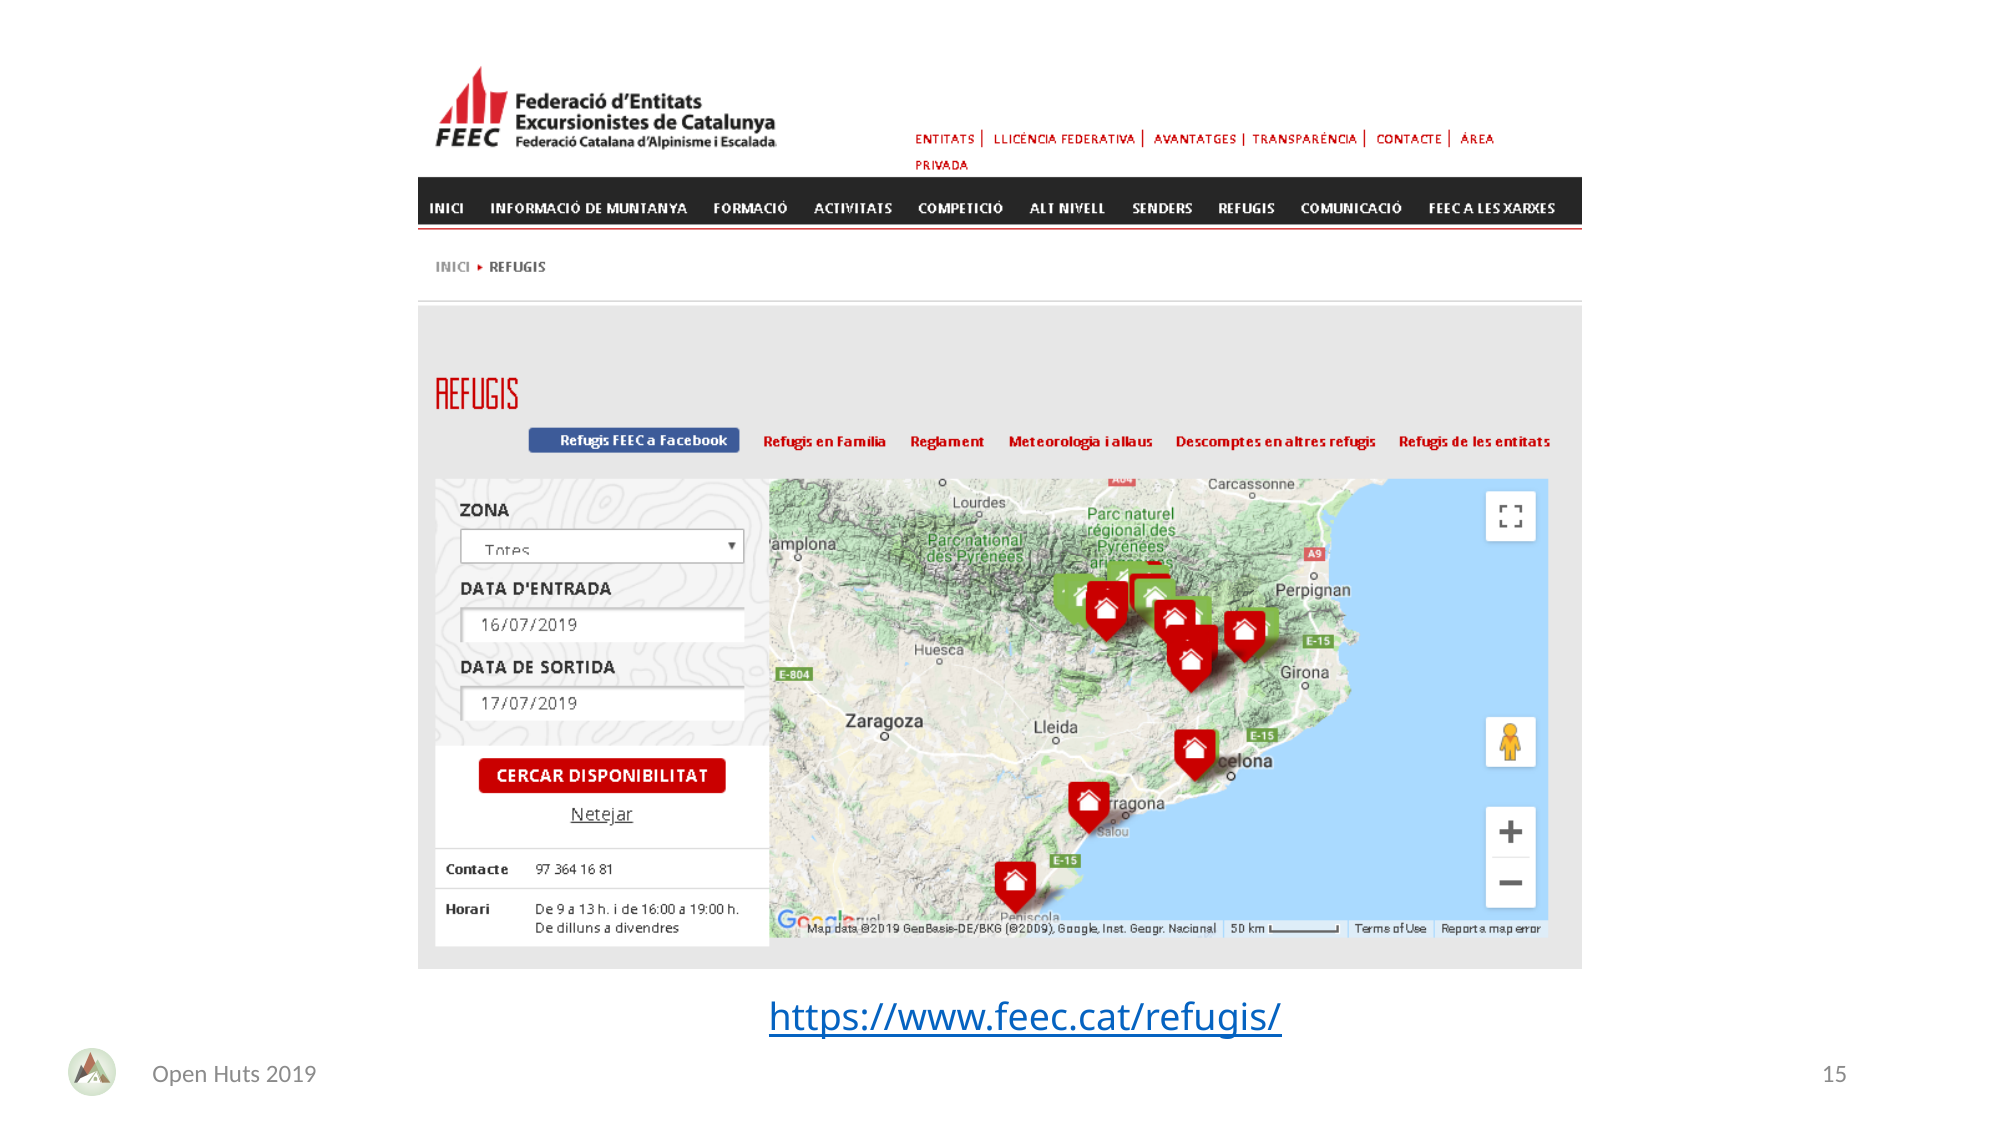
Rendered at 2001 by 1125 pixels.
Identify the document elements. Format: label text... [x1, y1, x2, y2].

slide_number 14 [1412, 1042, 1863, 1103]
slide_number Open Huts 2019 [137, 1042, 588, 1103]
picture [68, 1048, 116, 1096]
text_box https://www.feec.cat/refugis/ [753, 985, 1297, 1052]
picture [418, 50, 1582, 969]
